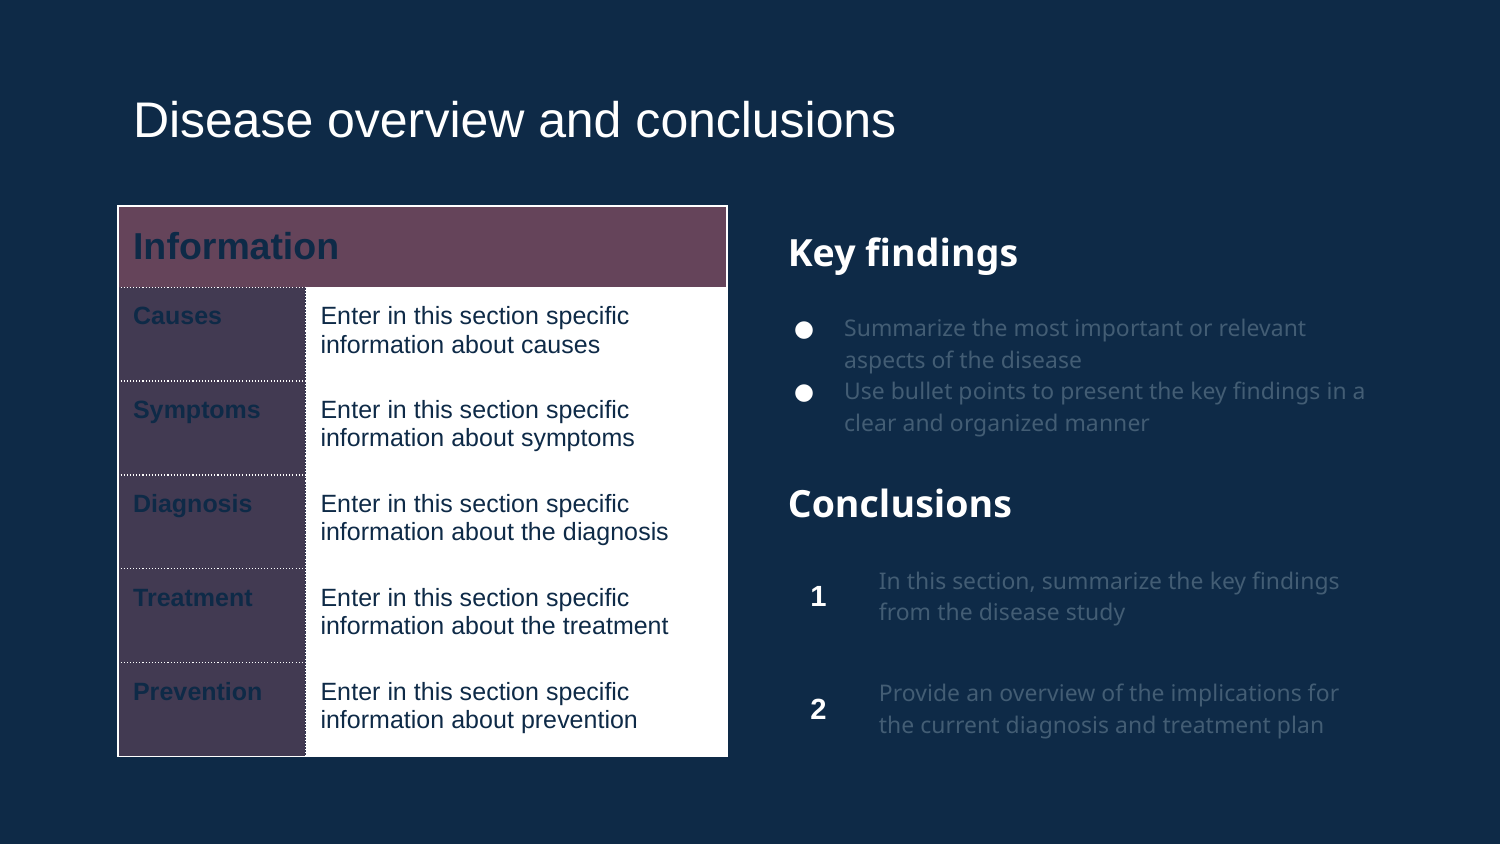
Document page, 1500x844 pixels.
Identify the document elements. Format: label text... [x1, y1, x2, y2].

table_cell Enter in this section specific information about the diagnosis [306, 475, 726, 569]
subtitle Summarize the most important or relevant aspects of the disease Use bullet points to present the key findings in a clear and organized manner [772, 294, 1382, 445]
table_cell Causes [119, 287, 306, 381]
table_cell Symptoms [119, 381, 306, 475]
subtitle Key findings [772, 214, 1382, 290]
title Disease overview and conclusions [118, 72, 1382, 167]
subtitle In this section, summarize the key findings from the disease study [864, 547, 1382, 643]
table_cell Enter in this section specific information about prevention [306, 662, 726, 756]
table_cell Enter in this section specific information about symptoms [306, 381, 726, 475]
subtitle Provide an overview of the implications for the current diagnosis and treatment plan [864, 659, 1382, 756]
table_cell Diagnosis [119, 475, 306, 569]
table_cell Enter in this section specific information about the treatment [306, 569, 726, 662]
table_cell Prevention [119, 662, 306, 756]
text_box 1 [788, 547, 849, 643]
table_cell Enter in this section specific information about causes [306, 287, 726, 381]
text_box 2 [788, 659, 849, 756]
subtitle Conclusions [772, 465, 1382, 541]
table_cell Treatment [119, 569, 306, 662]
table_header Information [119, 207, 726, 287]
